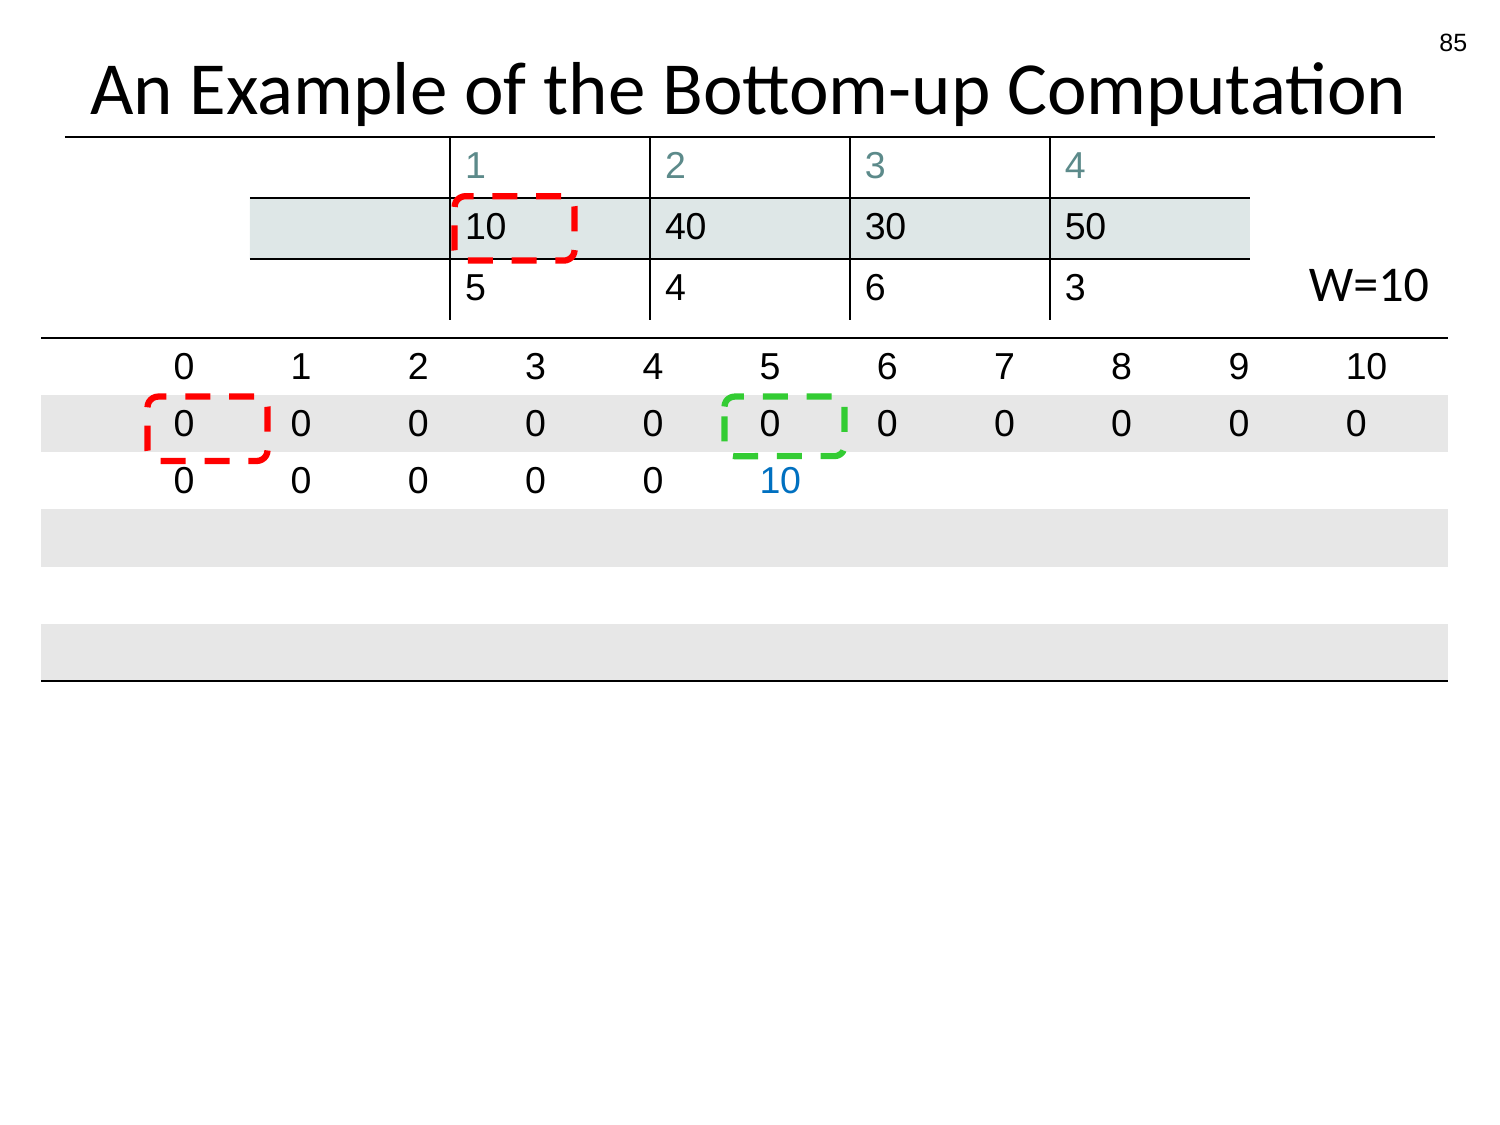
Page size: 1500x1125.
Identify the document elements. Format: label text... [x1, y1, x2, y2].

slide_number 85 [1131, 18, 1483, 62]
text_box [724, 396, 845, 457]
title An Example of the Bottom-up Computation [75, 20, 1483, 138]
text_box [147, 396, 268, 461]
text_box W=10 [1294, 243, 1444, 319]
text_box [454, 196, 575, 261]
